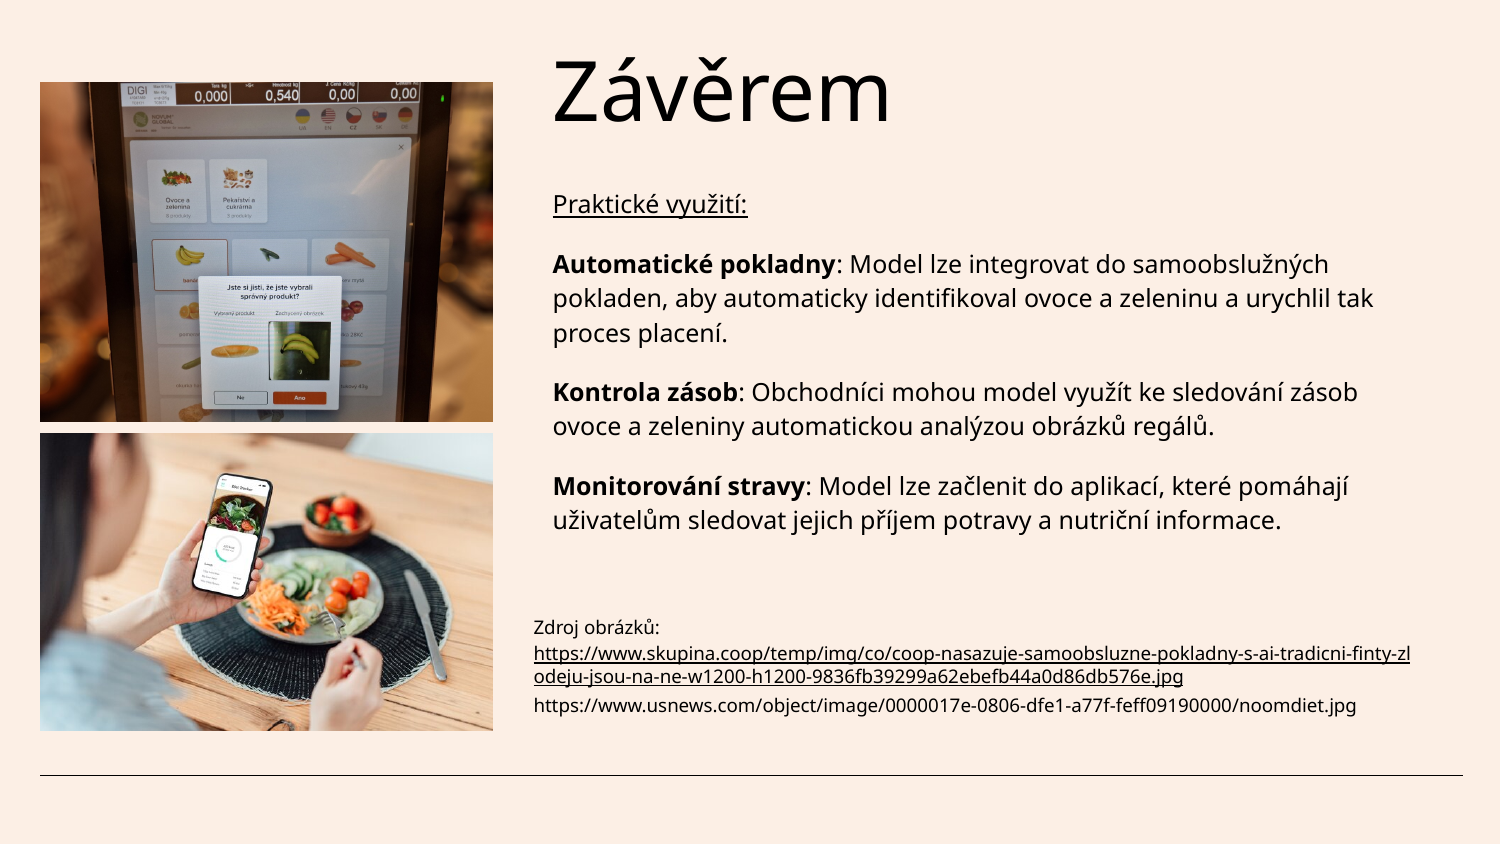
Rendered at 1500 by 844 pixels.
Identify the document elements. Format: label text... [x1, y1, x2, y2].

title Závěrem [537, 35, 1277, 169]
picture [39, 82, 493, 422]
picture [39, 433, 493, 731]
list Zdroj obrázků: https://www.skupina.coop/temp/img/co/coop-nasazuje-samoobsluzne-pokladny-s-ai-tradicni-finty-zlodeju-jsou-na-ne-w1200-h1200-9836fb39299a62ebefb44a0d86db576e.jpg https://www.usnews.com/object/image/0000017e-0806-dfe1-a77f-feff09190000/noomdiet.jpg [518, 597, 1432, 735]
list Praktické využití: Automatické pokladny: Model lze integrovat do samoobslužných pokladen, aby automaticky identifikoval ovoce a zeleninu a urychlil tak proces placení. Kontrola zásob: Obchodníci mohou model využít ke sledování zásob ovoce a zeleniny automatickou analýzou obrázků regálů. Monitorování stravy: Model lze začlenit do aplikací, které pomáhají uživatelům sledovat jejich příjem potravy a nutriční informace. [537, 169, 1406, 585]
